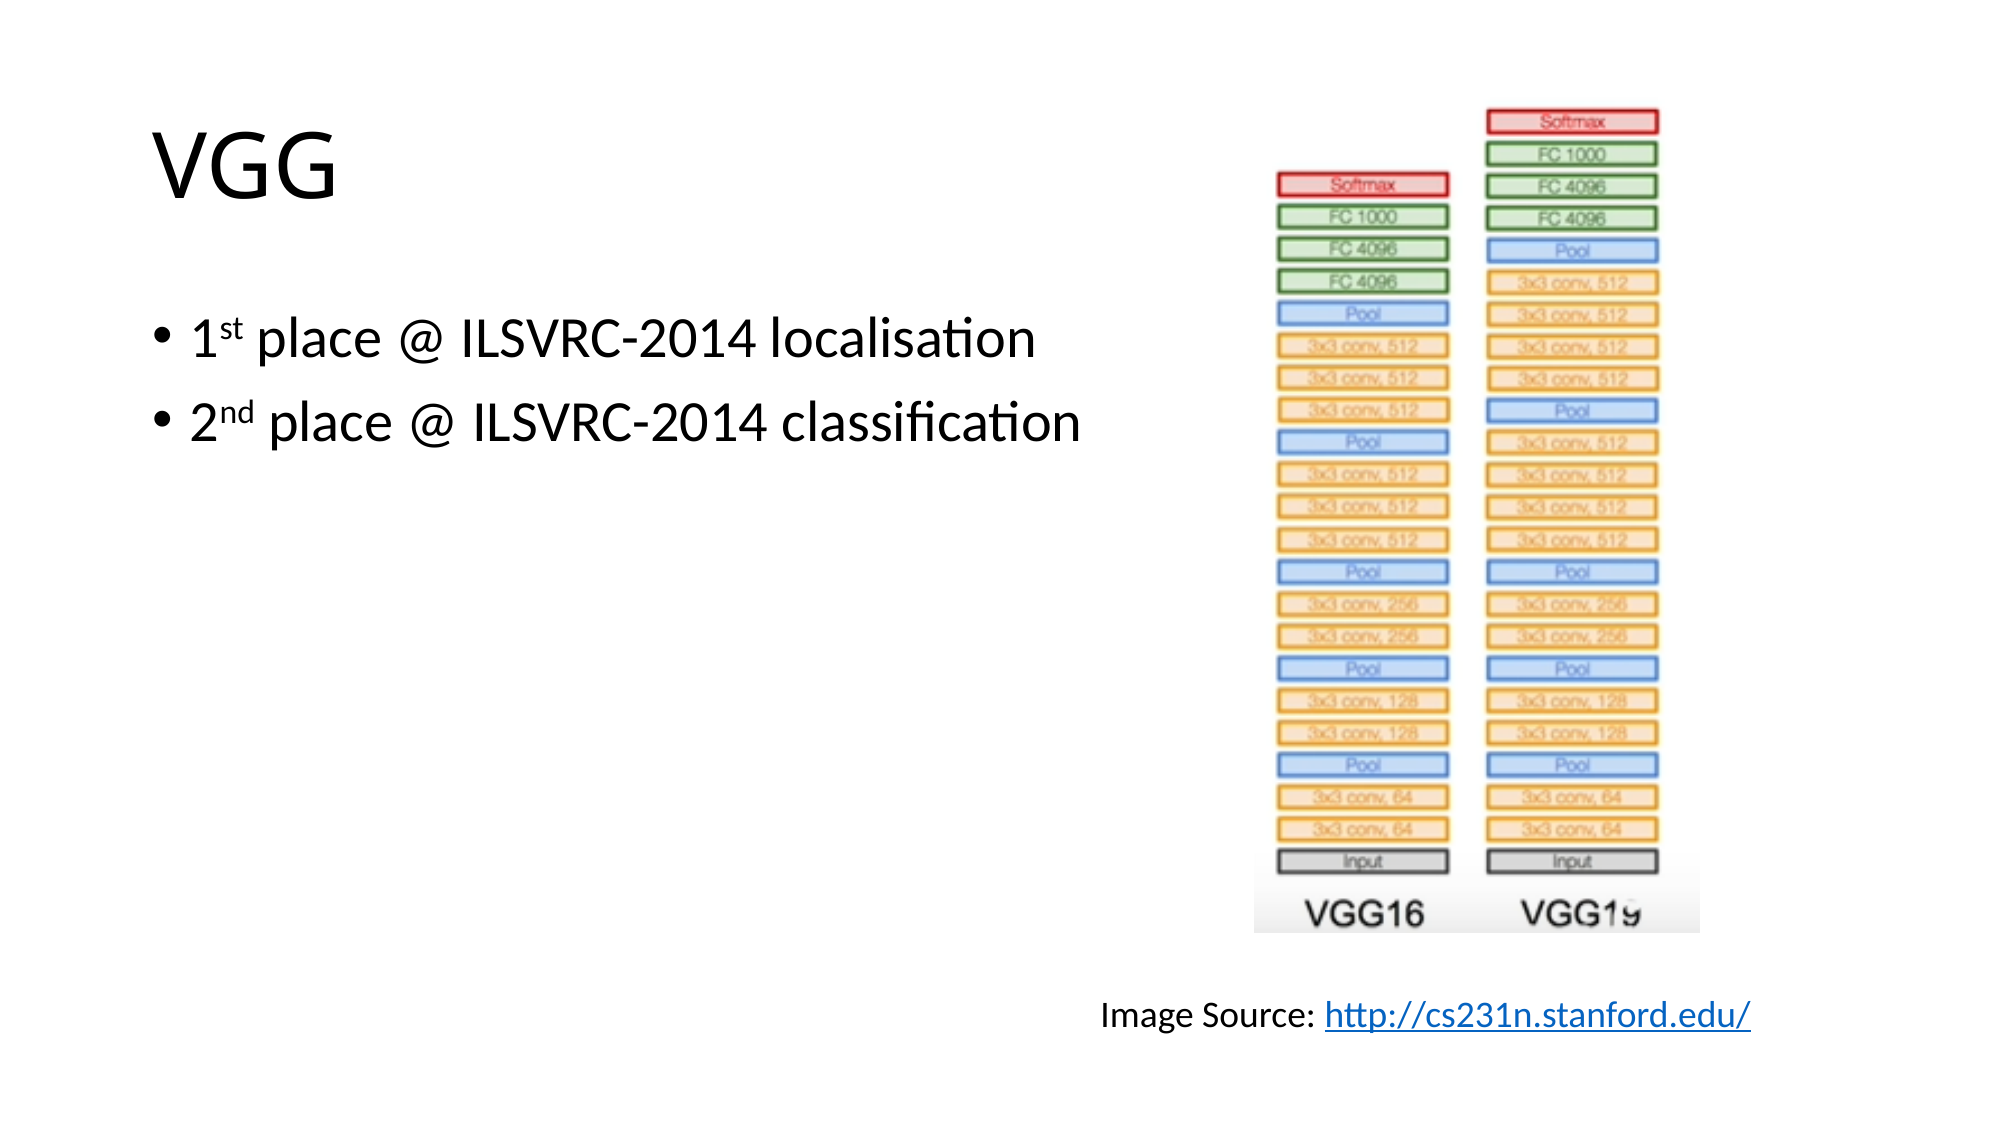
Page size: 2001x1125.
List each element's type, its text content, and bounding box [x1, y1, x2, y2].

text_box Image Source: http://cs231n.stanford.edu/ [1085, 982, 1870, 1042]
title VGG [137, 59, 1863, 278]
picture [1254, 81, 1700, 933]
list 1st place @ ILSVRC-2014 localisation 2nd place @ ILSVRC-2014 classification [137, 299, 1863, 1014]
